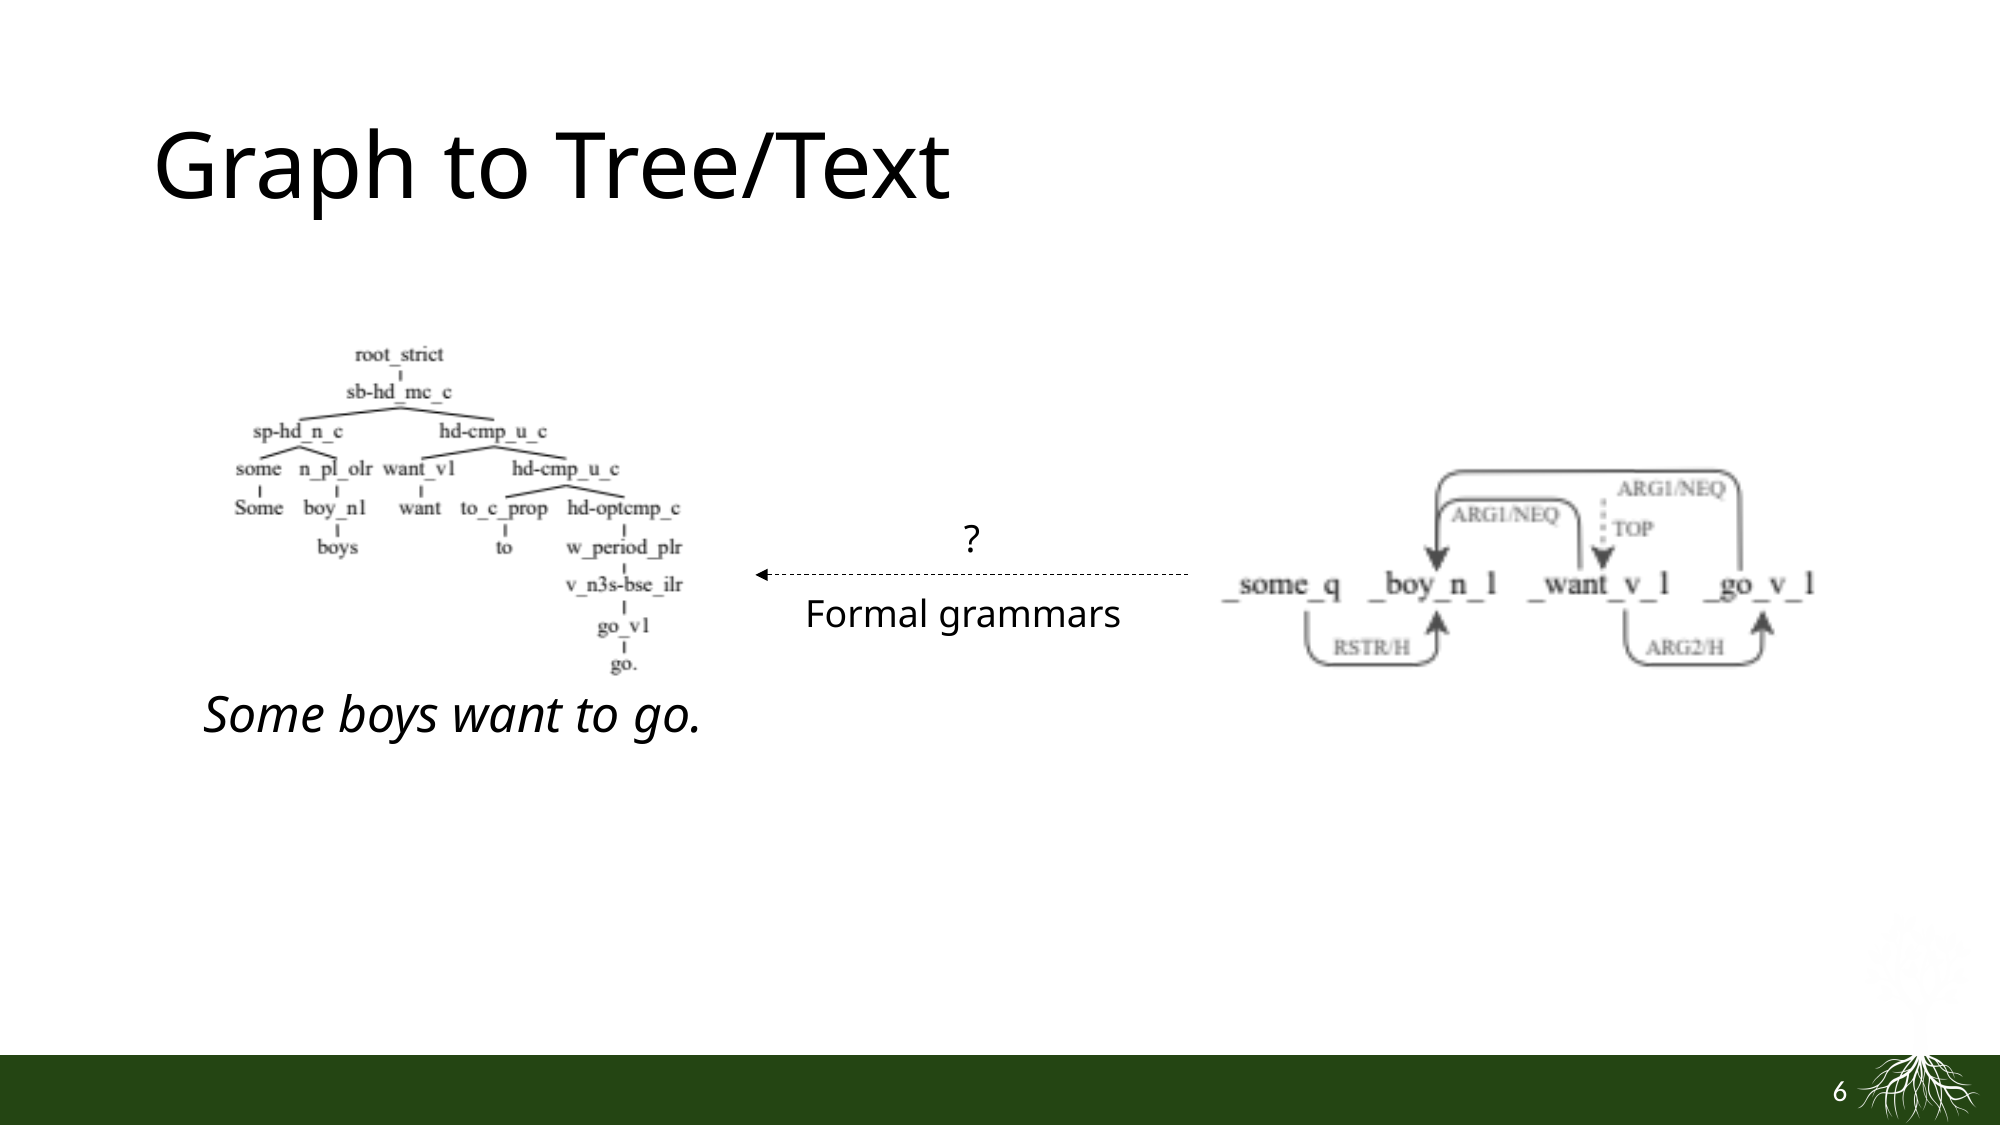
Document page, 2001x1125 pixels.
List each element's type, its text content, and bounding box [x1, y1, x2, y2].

picture [1214, 433, 1823, 693]
slide_number 6 [1412, 1059, 1863, 1120]
title Graph to Tree/Text [137, 59, 1863, 278]
text_box Formal grammars [747, 582, 1180, 642]
text_box Some boys want to go. [188, 681, 719, 751]
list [222, 339, 697, 685]
text_box ? [712, 507, 1214, 568]
